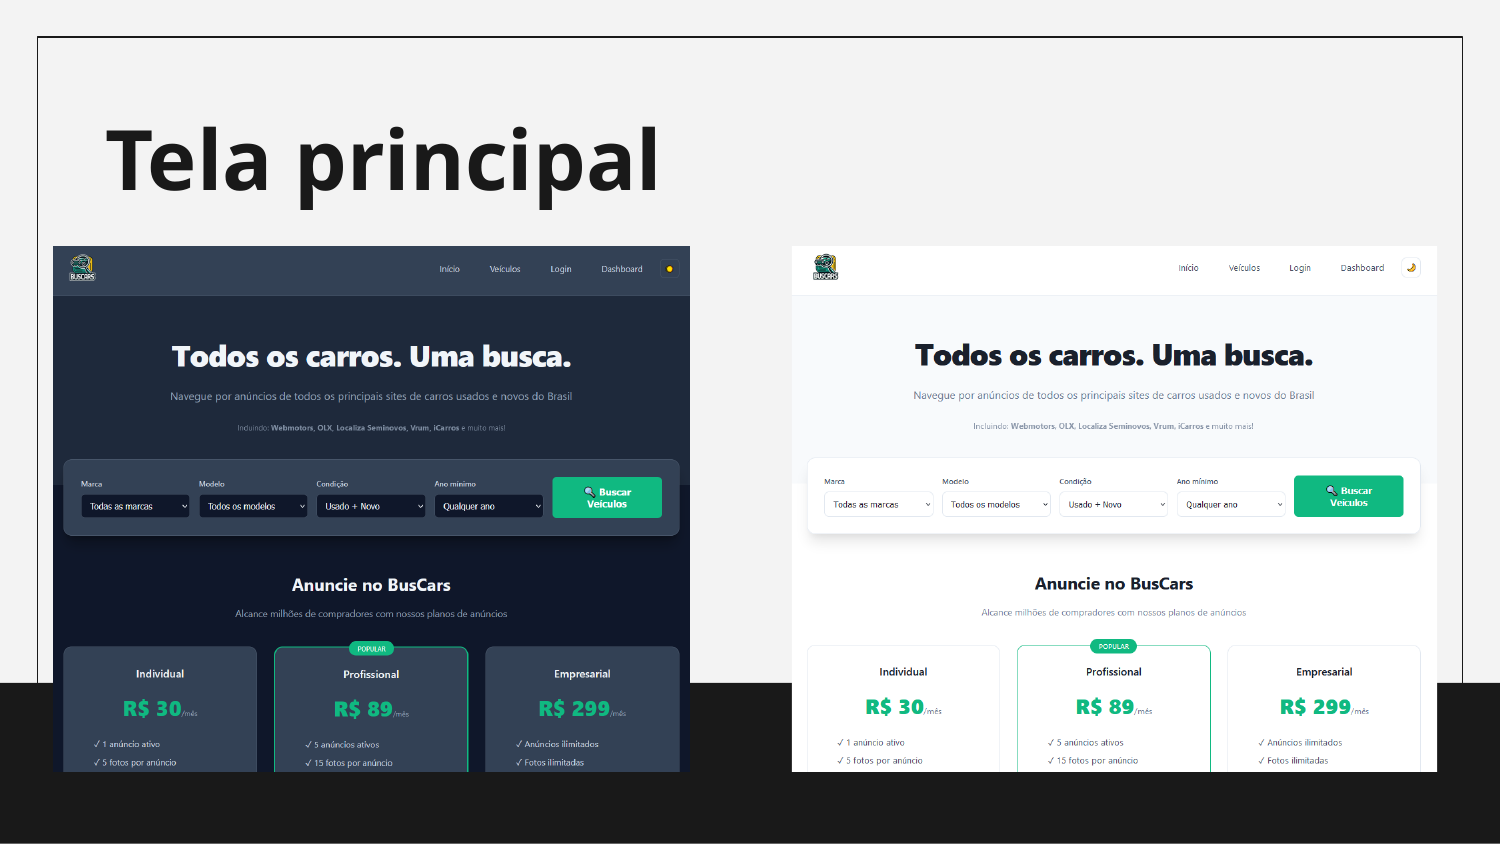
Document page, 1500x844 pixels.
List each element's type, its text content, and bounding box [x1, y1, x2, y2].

picture [791, 246, 1438, 772]
title Tela principal [90, 68, 1371, 222]
picture [53, 246, 690, 772]
